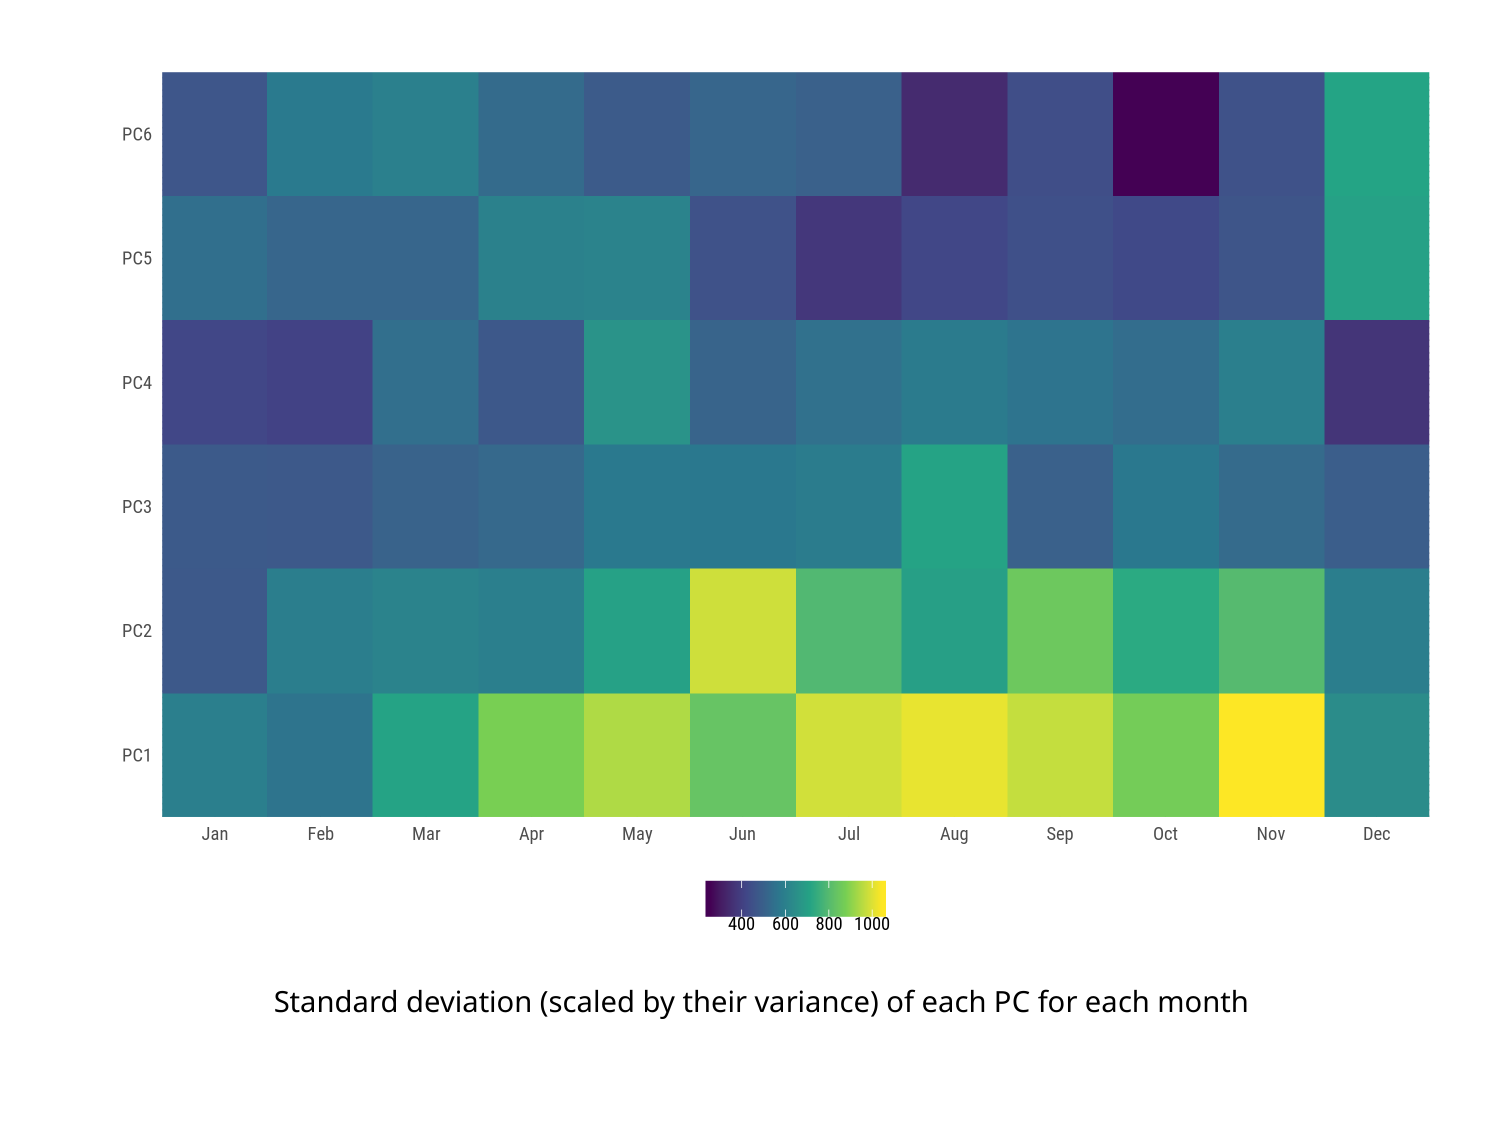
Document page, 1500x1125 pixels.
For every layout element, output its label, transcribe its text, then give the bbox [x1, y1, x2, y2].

picture [76, 54, 1448, 953]
list Standard deviation (scaled by their variance) of each PC for each month [76, 976, 1447, 1094]
